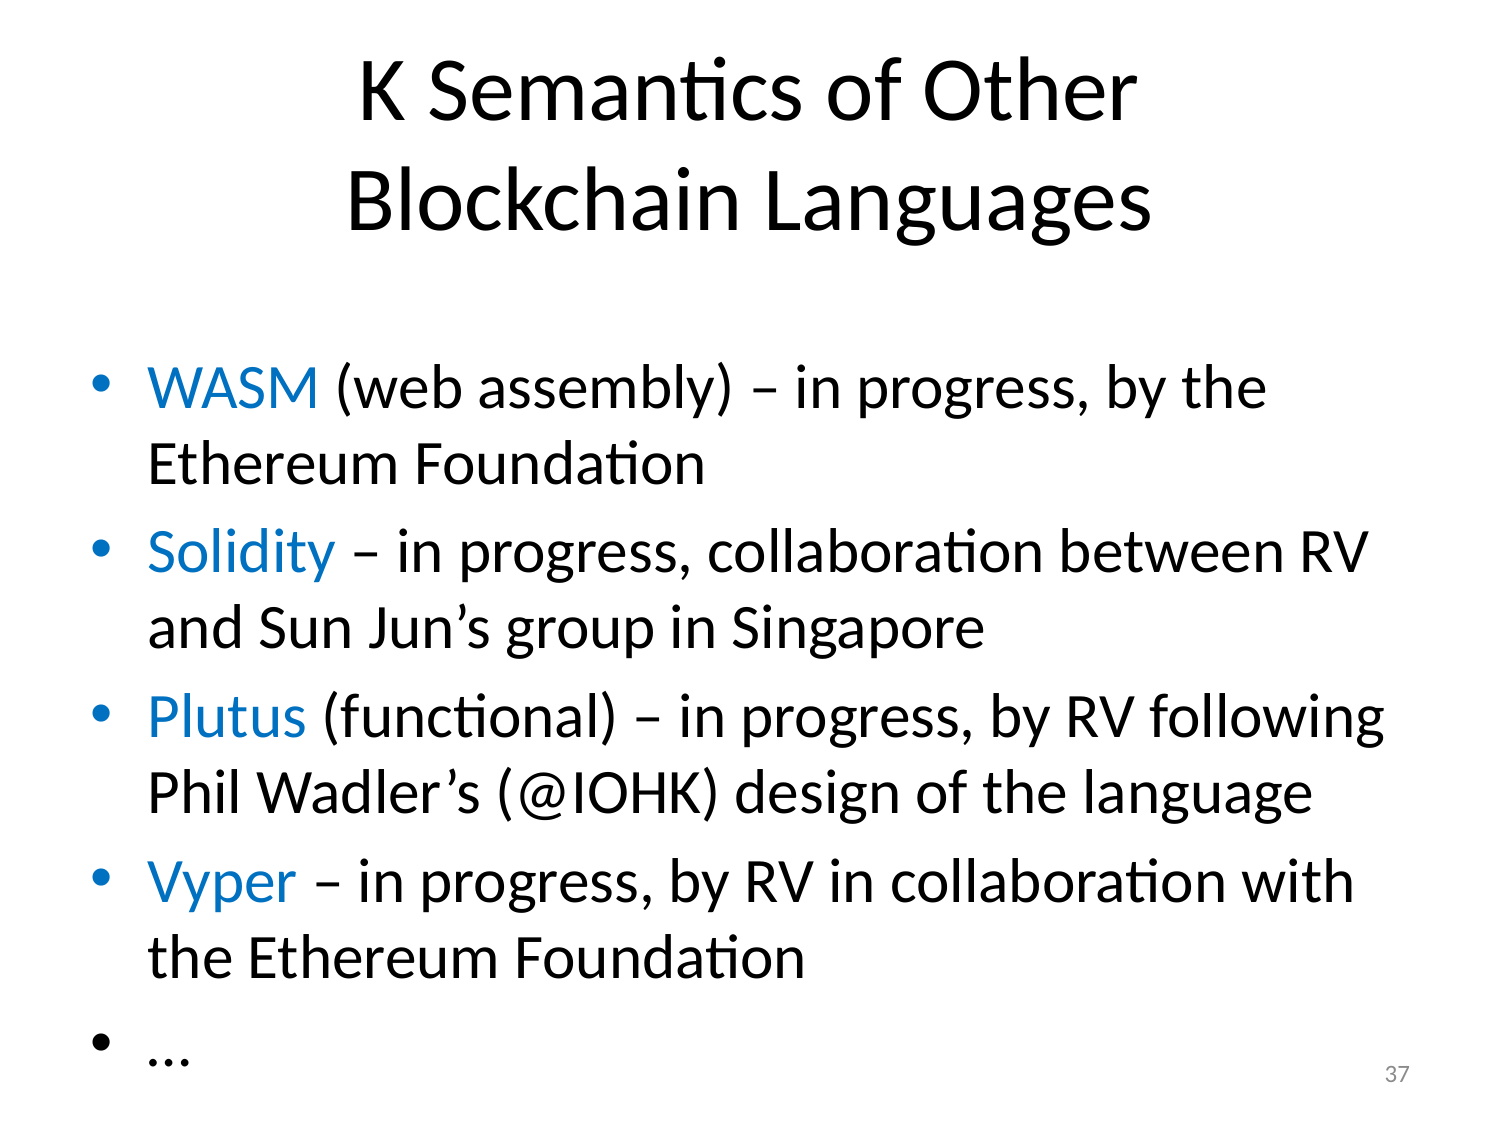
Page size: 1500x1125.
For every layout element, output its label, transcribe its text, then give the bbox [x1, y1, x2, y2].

title K Semantics of Other Blockchain Languages [75, 45, 1425, 233]
slide_number 37 [1074, 1042, 1425, 1103]
list WASM (web assembly) – in progress, by the Ethereum Foundation Solidity – in progress, collaboration between RV and Sun Jun’s group in Singapore Plutus (functional) – in progress, by RV following Phil Wadler’s (@IOHK) design of the language Vyper – in progress, by RV in collaboration with the Ethereum Foundation … [75, 337, 1425, 1103]
